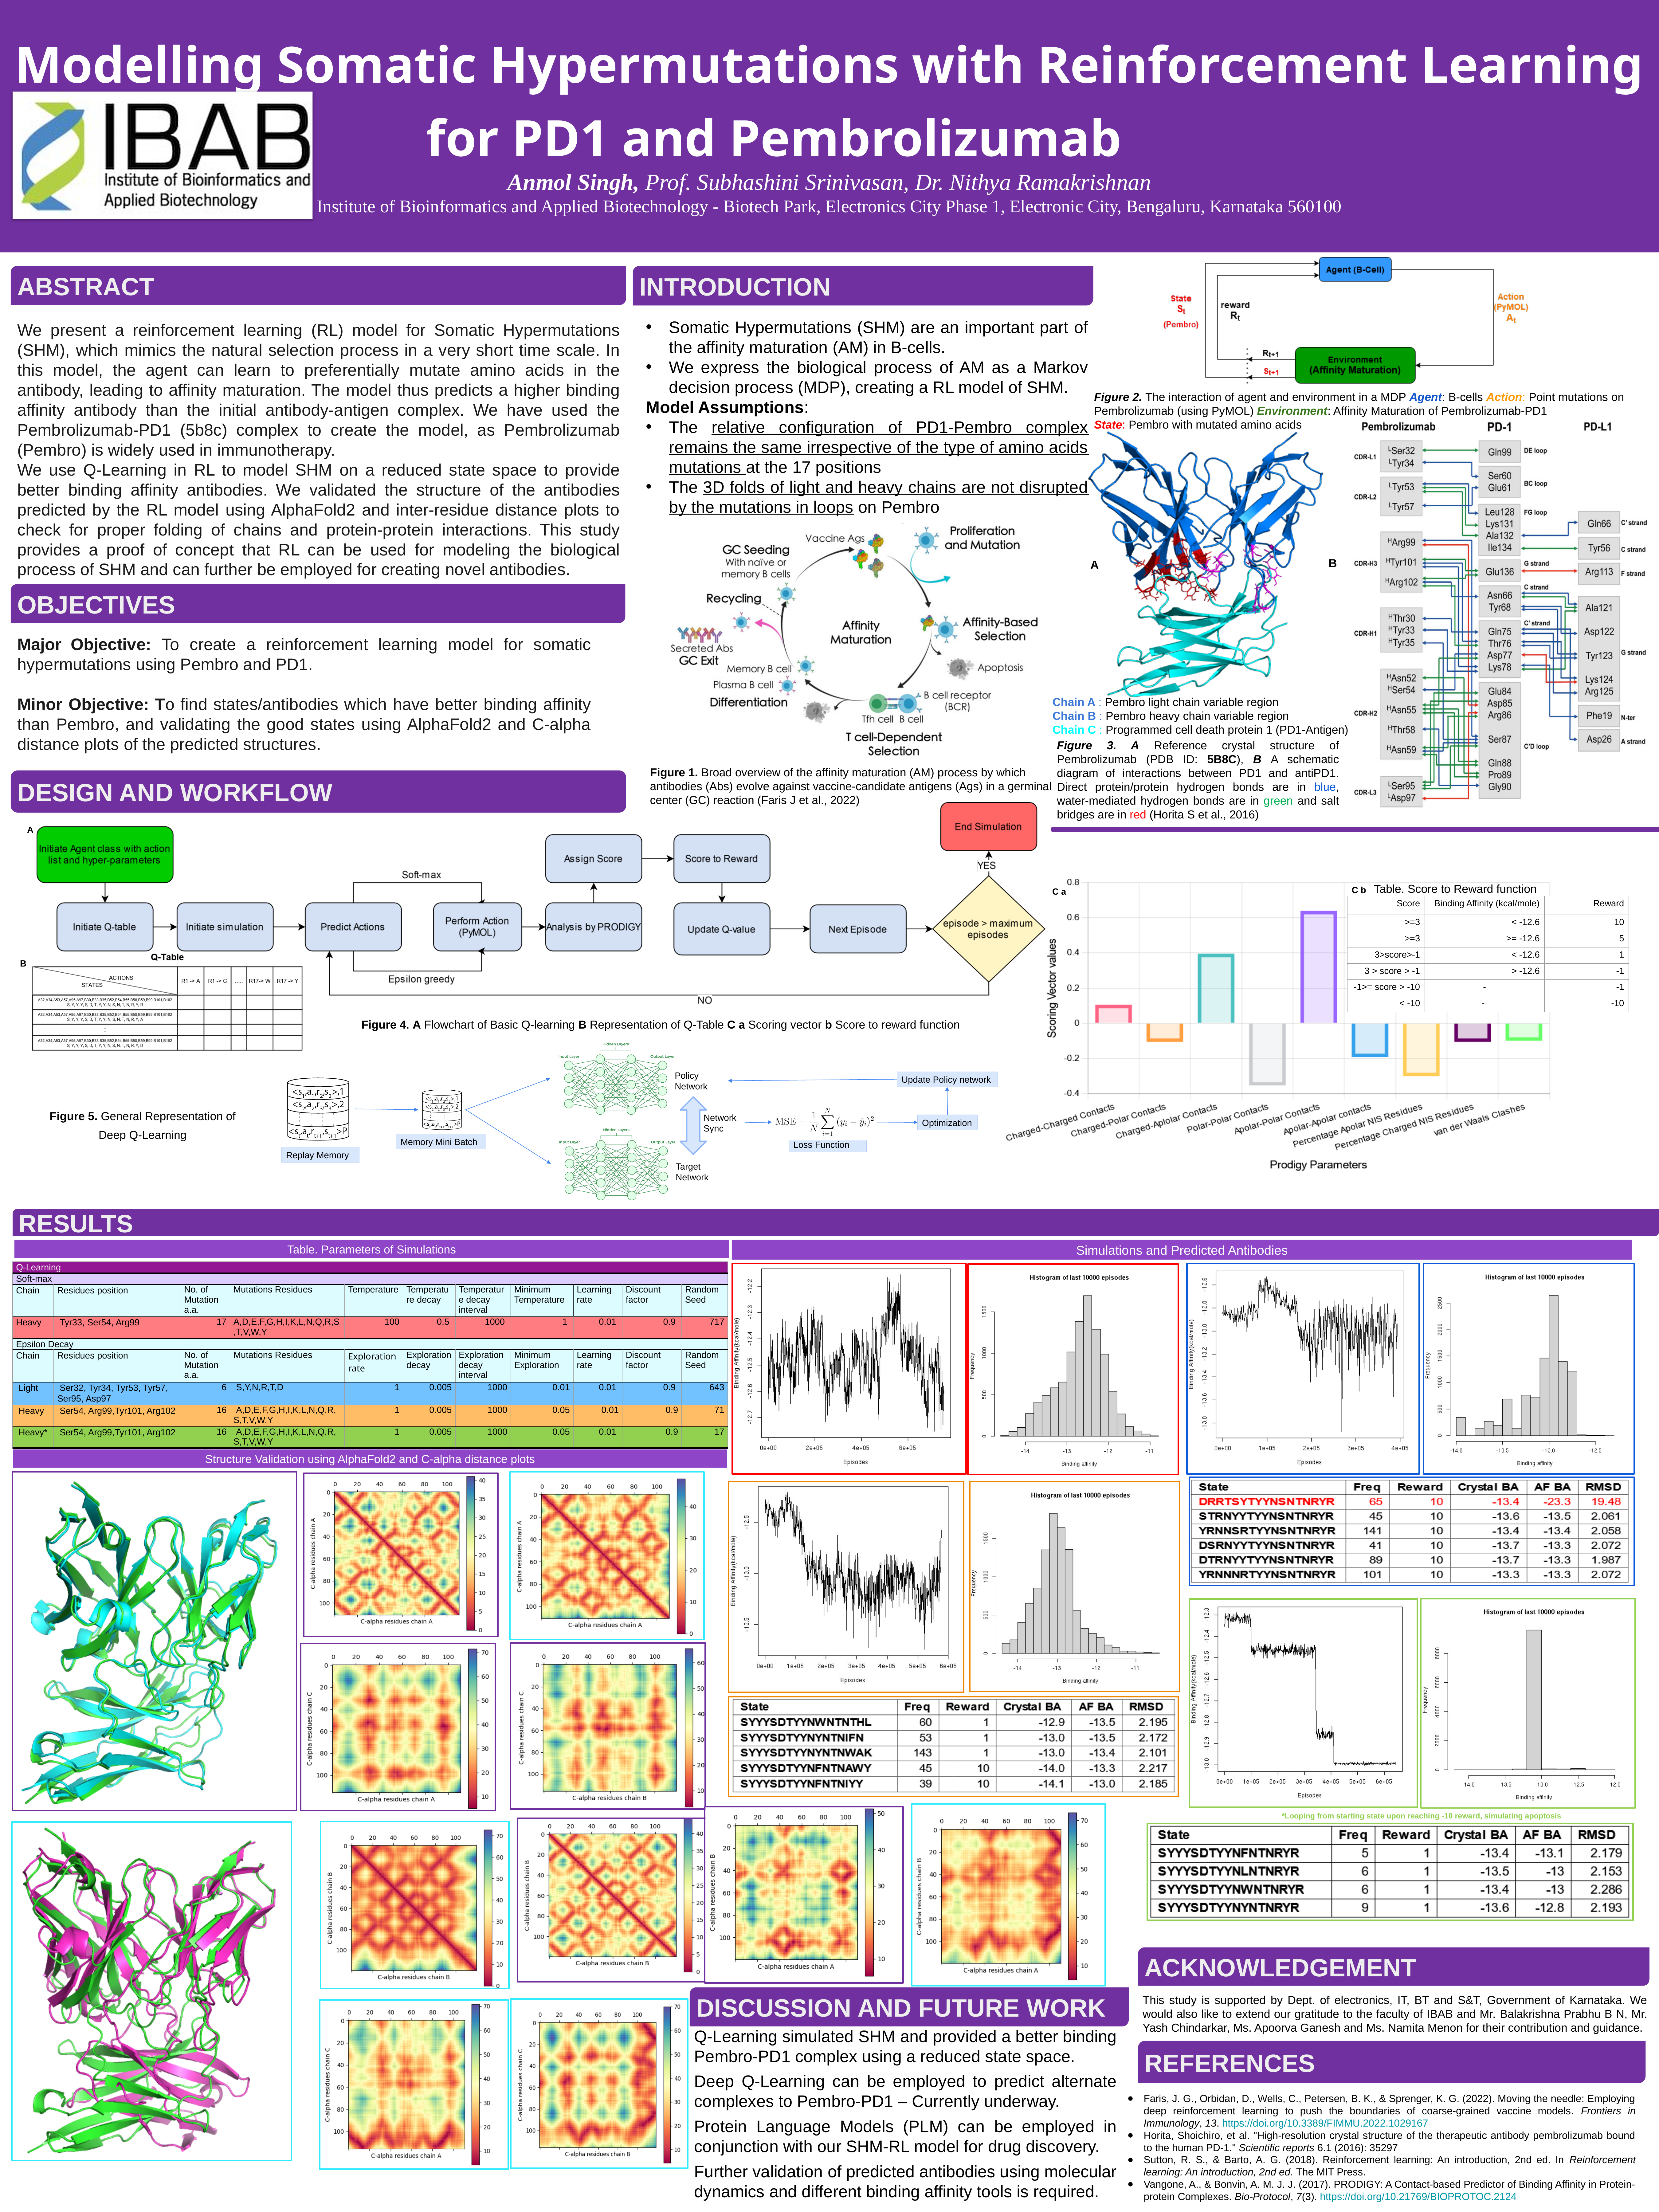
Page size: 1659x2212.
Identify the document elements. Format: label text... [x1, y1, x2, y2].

text_box [1631, 827, 1659, 832]
table_cell 643 [682, 1382, 728, 1405]
table_cell Exploration rate [345, 1350, 403, 1382]
table_cell 1000 [456, 1382, 511, 1405]
table_cell 17 [682, 1427, 728, 1447]
picture [912, 1804, 1105, 1985]
table_cell Heavy [13, 1317, 53, 1338]
picture [1424, 1264, 1634, 1473]
table_cell Ser54, Arg99,Tyr101, Arg102 [54, 1427, 181, 1447]
table_cell Light [13, 1382, 53, 1405]
text_box This study is supported by Dept. of electronics, IT, BT and S&T, Government of Karnataka. We would also like to extend our gratitude to the faculty of IBAB and Mr. Balakrishna Prabhu B N, Mr. Yash Chindarkar, Ms. Apoorva Ganesh and Ms. Namita Menon for their contribution and guidance. [1138, 1988, 1652, 2045]
text_box Figure 5. General Representation of Deep Q-Learning [0, 1106, 279, 1144]
picture [671, 524, 1038, 755]
table_cell Temperature [345, 1285, 403, 1316]
text_box Major Objective: To create a reinforcement learning model for somatic hypermutations using Pembro and PD1. Minor Objective: To find states/antibodies which have better binding affinity than Pembro, and validating the good states using AlphaFold2 and C-alpha distance plots of the predicted structures. [13, 631, 596, 756]
text_box Somatic Hypermutations (SHM) are an important part of the affinity maturation (AM) in B-cells. We express the biological process of AM as a Markov decision process (MDP), creating a RL model of SHM. Model Assumptions: The relative configuration of PD1-Pembro complex remains the same irrespective of the type of amino acids mutations at the 17 positions The 3D folds of light and heavy chains are not disrupted by the mutations in loops on Pembro [637, 312, 1093, 384]
table_cell 0.01 [574, 1427, 622, 1447]
text_box DESIGN AND WORKFLOW [10, 770, 626, 813]
picture [280, 1071, 355, 1147]
picture [771, 1104, 877, 1141]
picture [13, 1472, 296, 1810]
picture [511, 1999, 687, 2168]
picture [12, 92, 313, 219]
picture [30, 802, 1046, 1053]
table_cell A,D,E,F,G,H,I,K,L,N,Q,R,S,T,V,W,Y [230, 1317, 344, 1338]
table_cell A,D,E,F,G,H,I,K,L,N,Q,R,S,T,V,W,Y [230, 1405, 344, 1426]
table_cell Random Seed [682, 1350, 728, 1382]
text_box Structure Validation using AlphaFold2 and C-alpha distance plots [13, 1449, 727, 1468]
picture [1187, 1264, 1419, 1473]
table_cell 0.005 [403, 1427, 455, 1447]
picture [1190, 1478, 1634, 1585]
picture [12, 1822, 291, 2160]
text_box Target Network [685, 1158, 729, 1185]
table_cell 1000 [456, 1317, 511, 1338]
text_box INTRODUCTION [633, 266, 1093, 306]
picture [1422, 1599, 1635, 1807]
text_box Table. Parameters of Simulations [14, 1240, 729, 1258]
table_cell 0.9 [622, 1427, 681, 1447]
text_box Replay Memory [281, 1147, 359, 1163]
picture [733, 1264, 966, 1473]
text_box DISCUSSION AND FUTURE WORK [689, 1987, 1129, 2026]
table_cell Ser32, Tyr34, Tyr53, Tyr57, Ser95, Asp97 [54, 1382, 181, 1405]
picture [301, 1644, 495, 1810]
text_box Optimization [917, 1115, 978, 1130]
table_cell Residues position [54, 1350, 181, 1382]
table_cell Discount factor [622, 1350, 681, 1382]
table_cell Epsilon Decay [13, 1339, 728, 1349]
table_cell 1 [345, 1427, 403, 1447]
picture [321, 1822, 508, 1988]
table_cell Chain [13, 1350, 53, 1382]
text_box ABSTRACT [10, 266, 626, 305]
table_cell 6 [181, 1382, 230, 1405]
picture [551, 1122, 684, 1206]
table_cell 0.005 [403, 1382, 455, 1405]
text_box Network Sync [699, 1109, 745, 1136]
text_box OBJECTIVES [10, 584, 626, 623]
text_box B [15, 955, 29, 971]
table_cell Mutations Residues [230, 1285, 344, 1316]
text_box Faris, J. G., Orbidan, D., Wells, C., Petersen, B. K., & Sprenger, K. G. (2022). Moving the needle: Employing deep reinforcement learning to push the boundaries of coarse-grained vaccine models. Frontiers in Immunology, 13. https://doi.org/10.3389/FIMMU.2022.1029167 Horita, Shoichiro, et al. "High-resolution crystal structure of the therapeutic antibody pembrolizumab bound to the human PD-1." Scientific reports 6.1 (2016): 35297 Sutton, R. S., & Barto, A. G. (2018). Reinforcement learning: An introduction, 2nd ed. In Reinforcement learning: An introduction, 2nd ed. The MIT Press. Vangone, A., & Bonvin, A. M. J. J. (2017). PRODIGY: A Contact-based Predictor of Binding Affinity in Protein-protein Complexes. Bio-Protocol, 7(3). https://doi.org/10.21769/BIOPROTOC.2124 [1116, 2087, 1641, 2150]
table_cell Discount factor [622, 1285, 681, 1316]
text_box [465, 1109, 551, 1164]
table_cell 0.01 [574, 1405, 622, 1426]
table_cell Heavy [13, 1405, 53, 1426]
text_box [465, 1078, 550, 1109]
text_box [355, 1109, 418, 1110]
table_cell Exploration decay interval [456, 1350, 511, 1382]
text_box Loss Function [789, 1143, 867, 1152]
table_cell 100 [345, 1317, 403, 1338]
table_cell Learning rate [574, 1350, 622, 1382]
text_box Simulations and Predicted Antibodies [731, 1240, 1632, 1260]
text_box We present a reinforcement learning (RL) model for Somatic Hypermutations (SHM), which mimics the natural selection process in a very short time scale. In this model, the agent can learn to preferentially mutate amino acids in the antibody, leading to affinity maturation. The model thus predicts a higher binding affinity antibody than the initial antibody-antigen complex. We have used the Pembrolizumab-PD1 (5b8c) complex to create the model, as Pembrolizumab (Pembro) is widely used in immunotherapy. We use Q-Learning in RL to model SHM on a reduced state space to provide better binding affinity antibodies. We validated the structure of the antibodies predicted by the RL model using AlphaFold2 and inter-residue distance plots to check for proper folding of chains and protein-protein interactions. This study provides a proof of concept that RL can be used for modeling the biological process of SHM and can further be employed for creating novel antibodies. [13, 315, 626, 586]
picture [518, 1807, 903, 1983]
picture [1629, 416, 1653, 817]
table_header Q-Learning [13, 1262, 728, 1273]
table_cell 1000 [456, 1405, 511, 1426]
table_cell 0.5 [403, 1317, 455, 1338]
table_cell 0.9 [622, 1405, 681, 1426]
table_cell 0.9 [622, 1382, 681, 1405]
table_cell S,Y,N,R,T,D [230, 1382, 344, 1405]
table_cell 0.01 [574, 1317, 622, 1338]
picture [968, 1265, 1178, 1474]
table_cell Minimum Exploration [511, 1350, 573, 1382]
table_cell Heavy* [13, 1427, 53, 1447]
table_cell 1000 [456, 1427, 511, 1447]
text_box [637, 385, 1629, 1092]
table_cell Temperature decay interval [456, 1285, 511, 1316]
table_cell 16 [181, 1405, 230, 1426]
text_box RESULTS [13, 1209, 1659, 1236]
table_cell 71 [682, 1405, 728, 1426]
picture [320, 2000, 508, 2169]
table_cell 0.01 [574, 1382, 622, 1405]
text_box *Looping from starting state upon reaching -10 reward, simulating apoptosis [1277, 1809, 1579, 1822]
picture [999, 1092, 1576, 1180]
picture [1163, 257, 1535, 385]
table_cell Ser54, Arg99,Tyr101, Arg102 [54, 1405, 181, 1426]
text_box ACKNOWLEDGEMENT [1138, 1947, 1649, 1986]
text_box [684, 1096, 707, 1155]
text_box Figure 4. A Flowchart of Basic Q-learning B Representation of Q-Table C a Scoring vector b Score to reward function [305, 1013, 634, 1033]
text_box REFERENCES [1138, 2041, 1646, 2083]
table_cell No. of Mutation a.a. [181, 1285, 230, 1316]
table_cell Minimum Temperature [511, 1285, 573, 1316]
table_cell 0.9 [622, 1317, 681, 1338]
table_cell A,D,E,F,G,H,I,K,L,N,Q,R,S,T,V,W,Y [230, 1427, 344, 1447]
table_cell Learning rate [574, 1285, 622, 1316]
text_box Modelling Somatic Hypermutations with Reinforcement Learning for PD1 and Pembrolizumab Anmol Singh, Prof. Subhashini Srinivasan, Dr. Nithya Ramakrishnan Institute of Bioinformatics and Applied Biotechnology - Biotech Park, Electronics City Phase 1, Electronic City, Bengaluru, Karnataka 560100 [0, 0, 1659, 253]
table_cell Soft-max [13, 1274, 728, 1284]
picture [418, 1085, 465, 1134]
table_cell Exploration decay [403, 1350, 455, 1382]
table_cell 0.05 [511, 1405, 573, 1426]
text_box Q-Learning simulated SHM and provided a better binding Pembro-PD1 complex using a reduced state space. Deep Q-Learning can be employed to predict alternate complexes to Pembro-PD1 – Currently underway. Protein Language Models (PLM) can be employed in conjunction with our SHM-RL model for drug discovery. Further validation of predicted antibodies using molecular dynamics and different binding affinity tools is required. [689, 2021, 1122, 2205]
table_cell 1 [345, 1405, 403, 1426]
picture [550, 1036, 683, 1120]
picture [511, 1643, 705, 1809]
table_cell 1 [511, 1317, 573, 1338]
table_cell Tyr33, Ser54, Arg99 [54, 1317, 181, 1338]
table_cell Residues position [54, 1285, 181, 1316]
table_cell 0.05 [511, 1427, 573, 1447]
picture [304, 1474, 497, 1636]
text_box A [22, 822, 34, 837]
table_cell 0.01 [511, 1382, 573, 1405]
text_box Memory Mini Batch [396, 1134, 464, 1149]
table_cell No. of Mutation a.a. [181, 1350, 230, 1382]
picture [729, 1482, 963, 1692]
picture [510, 1472, 704, 1639]
table_cell 16 [181, 1427, 230, 1447]
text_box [744, 1122, 772, 1123]
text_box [728, 1079, 897, 1081]
picture [970, 1482, 1179, 1691]
table_cell Mutations Residues [230, 1350, 344, 1382]
table_cell 1 [345, 1382, 403, 1405]
table_cell Random Seed [682, 1285, 728, 1316]
picture [729, 1697, 1178, 1796]
picture [1190, 1599, 1417, 1807]
picture [1148, 1824, 1633, 1920]
table_cell 17 [181, 1317, 230, 1338]
table_cell Temperature decay [403, 1285, 455, 1316]
table_cell 0.005 [403, 1405, 455, 1426]
table_cell 717 [682, 1317, 728, 1338]
table_cell Chain [13, 1285, 53, 1316]
